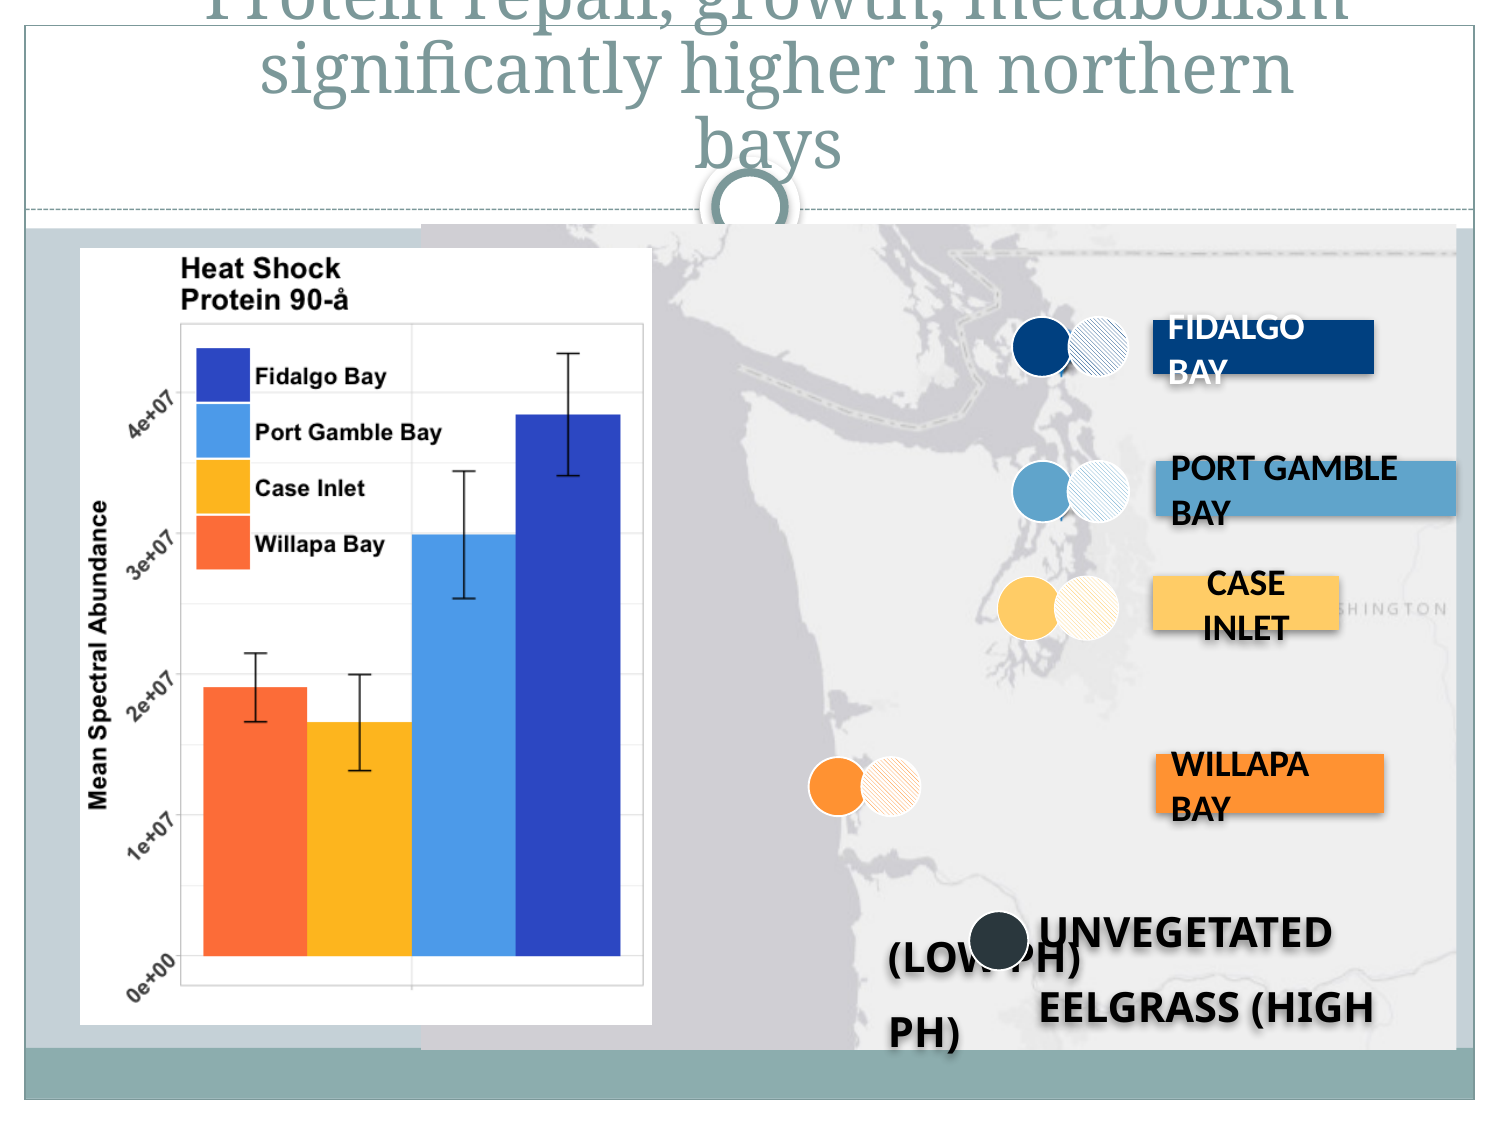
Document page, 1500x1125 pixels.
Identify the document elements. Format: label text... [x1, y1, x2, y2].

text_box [420, 223, 1466, 1051]
picture [80, 248, 653, 1026]
title Protein repair, growth, metabolism significantly higher in northern bays [187, 70, 1369, 191]
